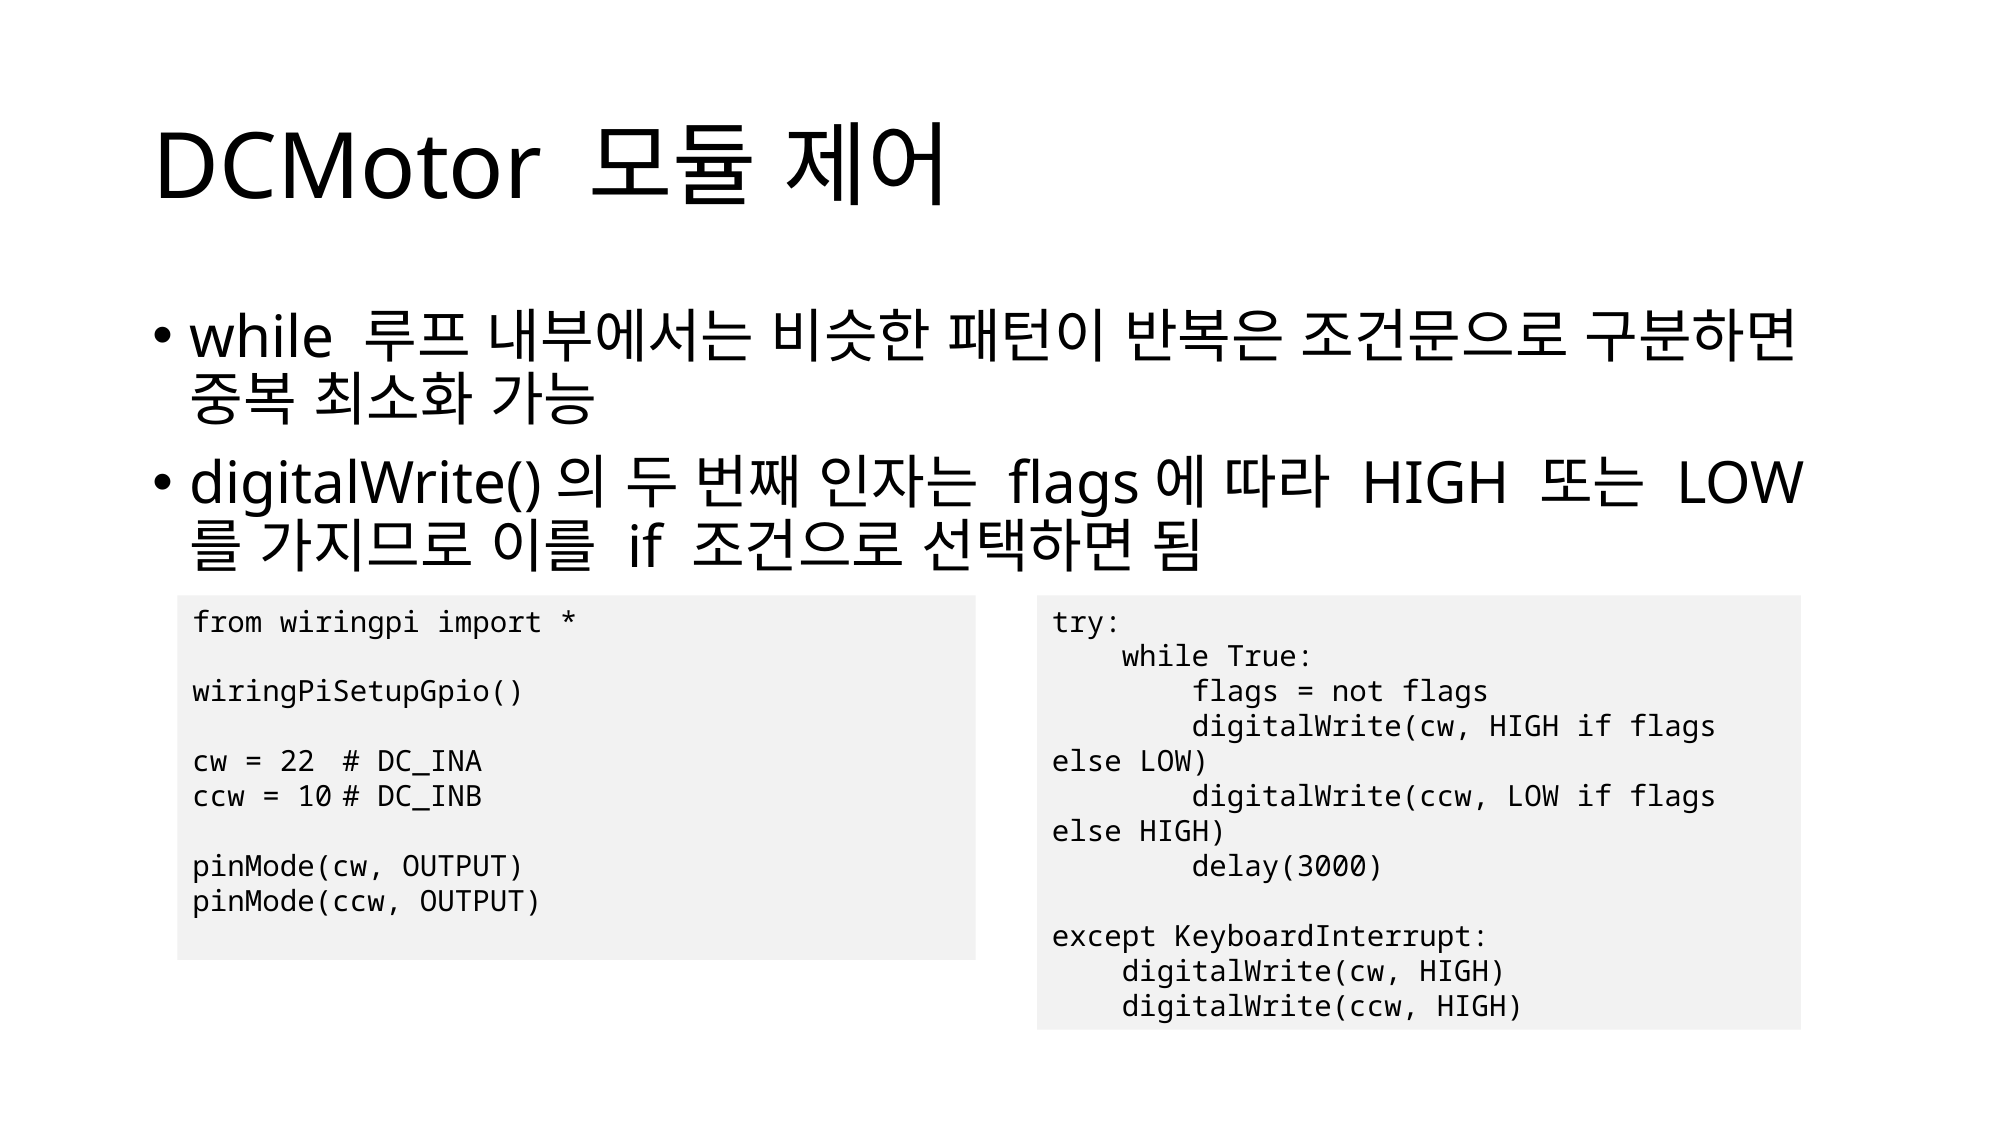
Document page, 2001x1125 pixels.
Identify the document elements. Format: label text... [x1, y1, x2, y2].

list while 루프 내부에서는 비슷한 패턴이 반복은 조건문으로 구분하면 중복 최소화 가능 digitalWrite()의 두 번째 인자는 flags에 따라 HIGH 또는 LOW를 가지므로 이를 if 조건으로 선택하면 됨 [137, 299, 1863, 1014]
text_box try: while True: flags = not flags digitalWrite(cw, HIGH if flags else LOW) digitalWrite(ccw, LOW if flags else HIGH) delay(3000) except KeyboardInterrupt: digitalWrite(cw, HIGH) digitalWrite(ccw, HIGH) [1037, 595, 1801, 1030]
text_box from wiringpi import * wiringPiSetupGpio() cw = 22 # DC_INA ccw = 10 # DC_INB pinMode(cw, OUTPUT) pinMode(ccw, OUTPUT) [177, 595, 976, 960]
title DCMotor 모듈 제어 [137, 59, 1863, 278]
